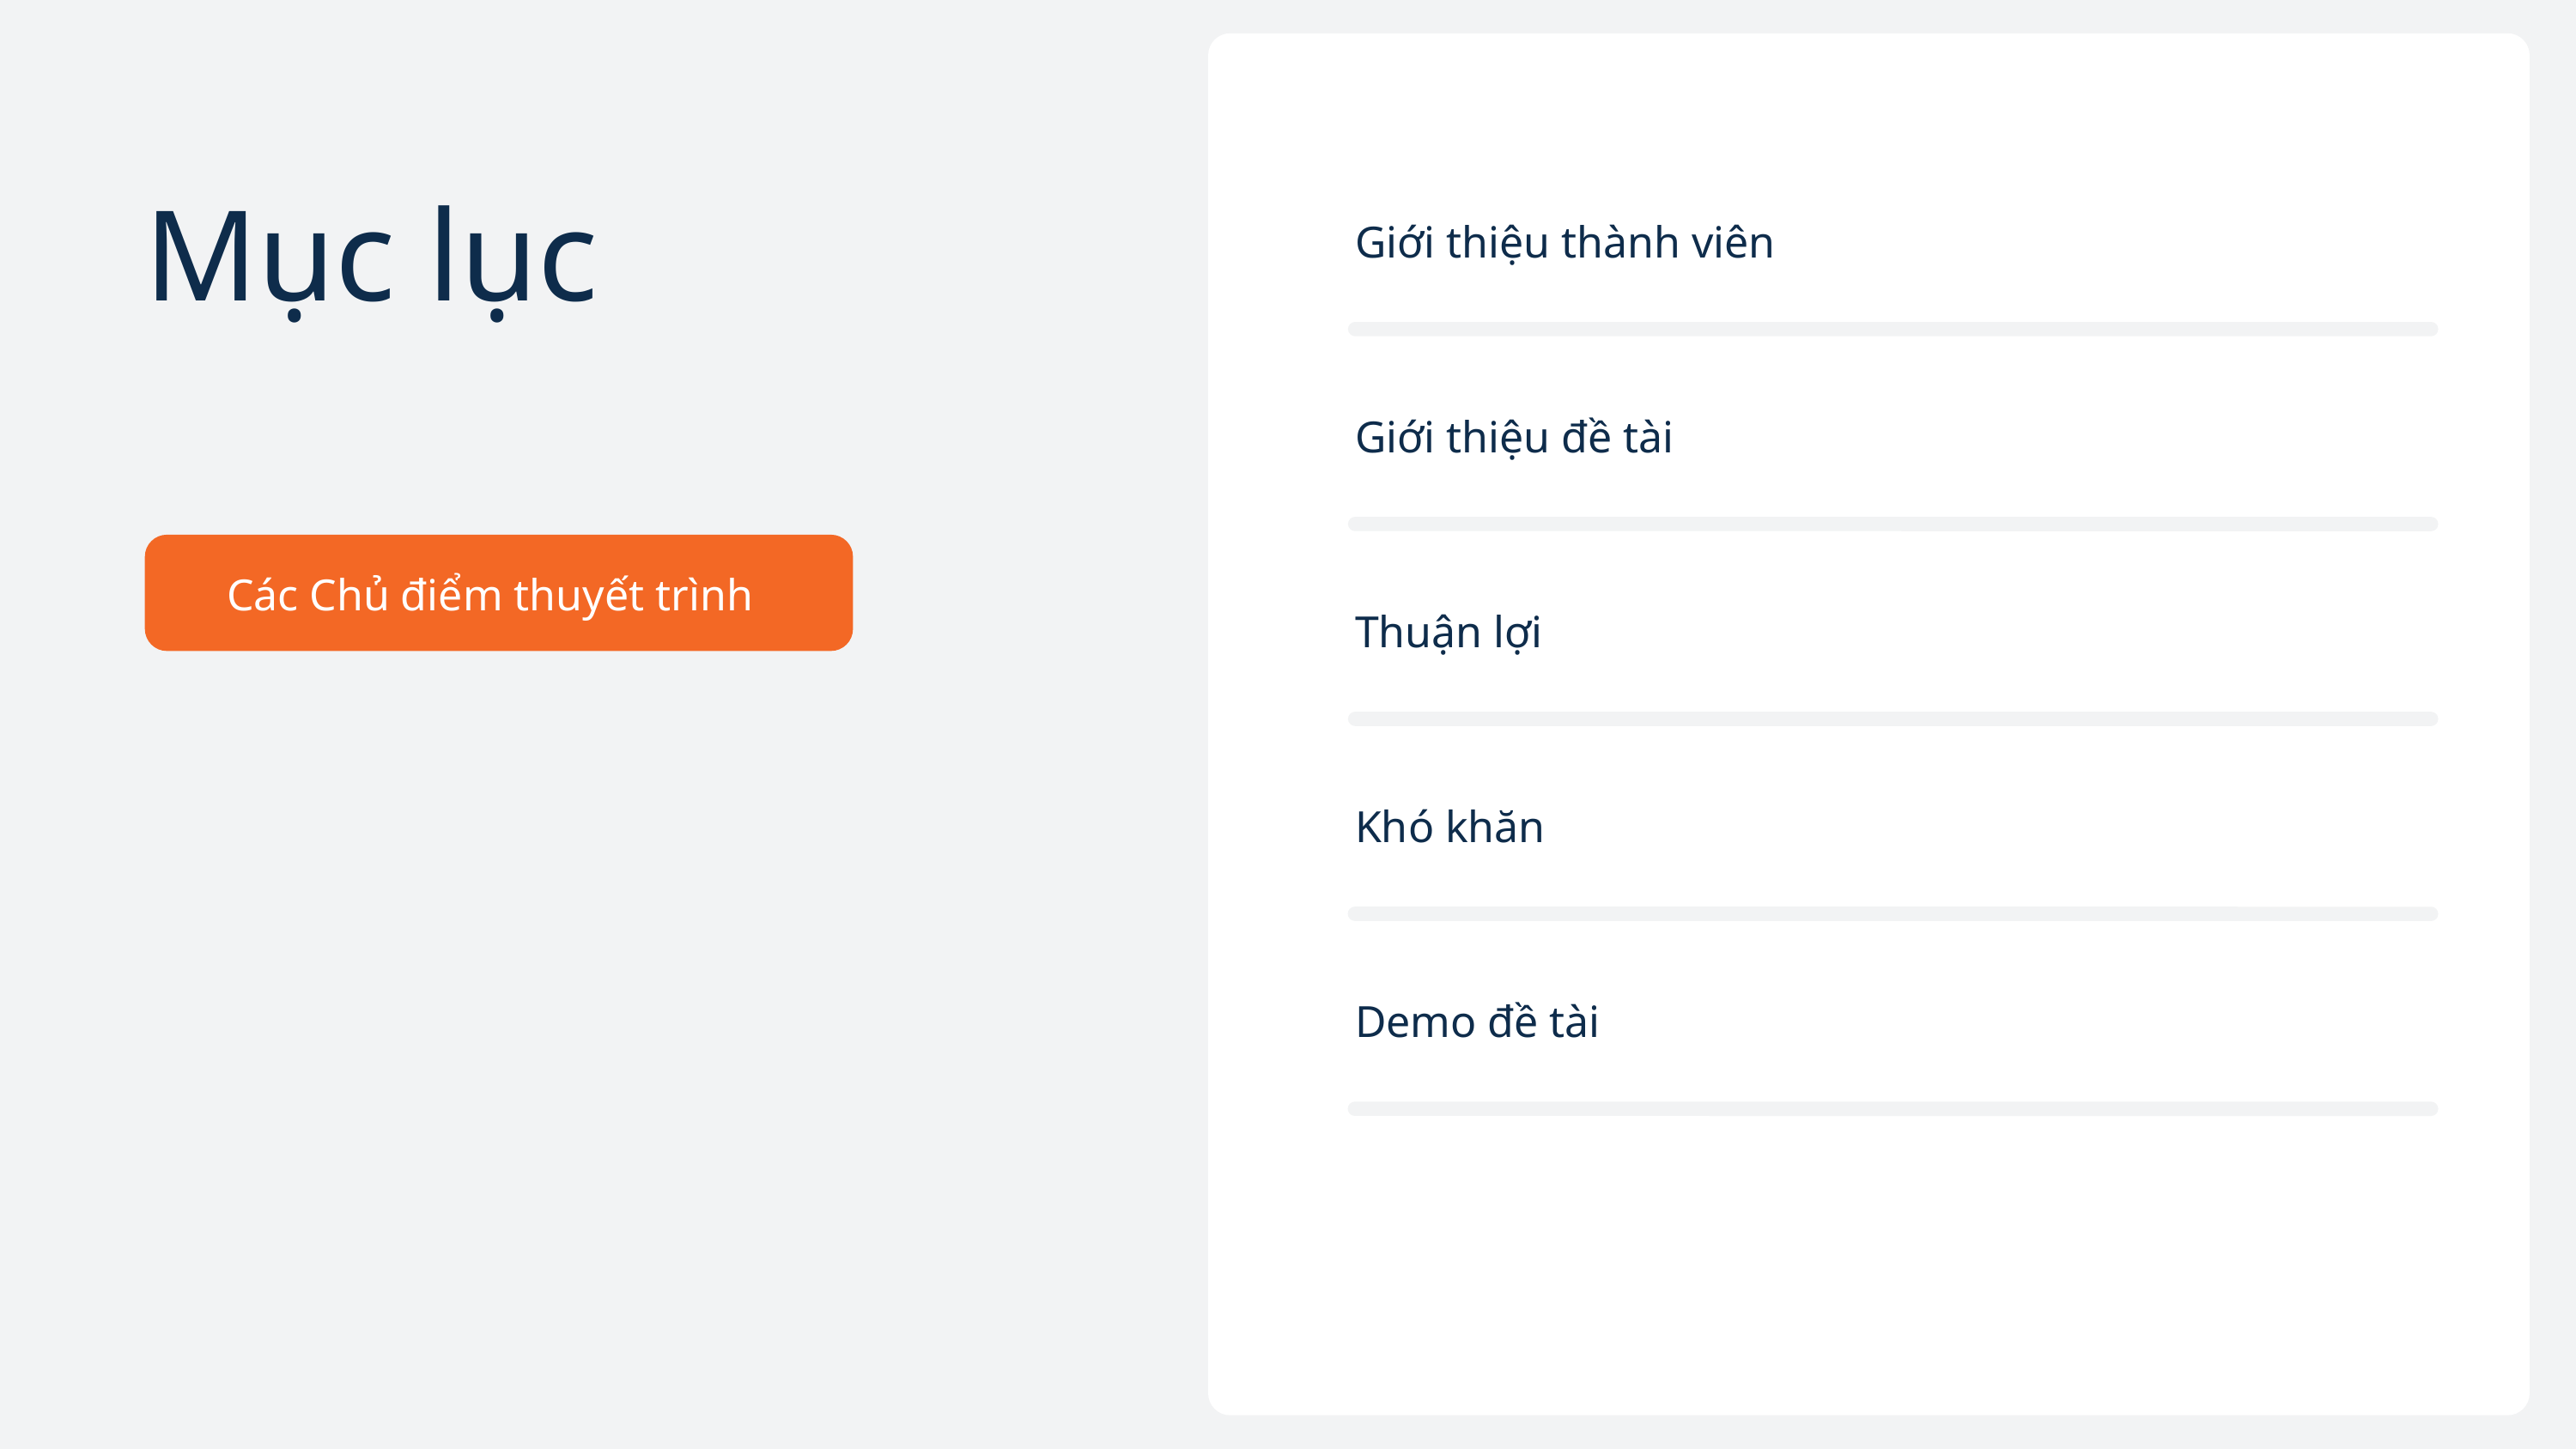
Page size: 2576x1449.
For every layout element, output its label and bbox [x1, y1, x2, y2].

text_box [144, 175, 1015, 652]
text_box [1207, 33, 2530, 1416]
text_box [1354, 211, 2432, 1238]
